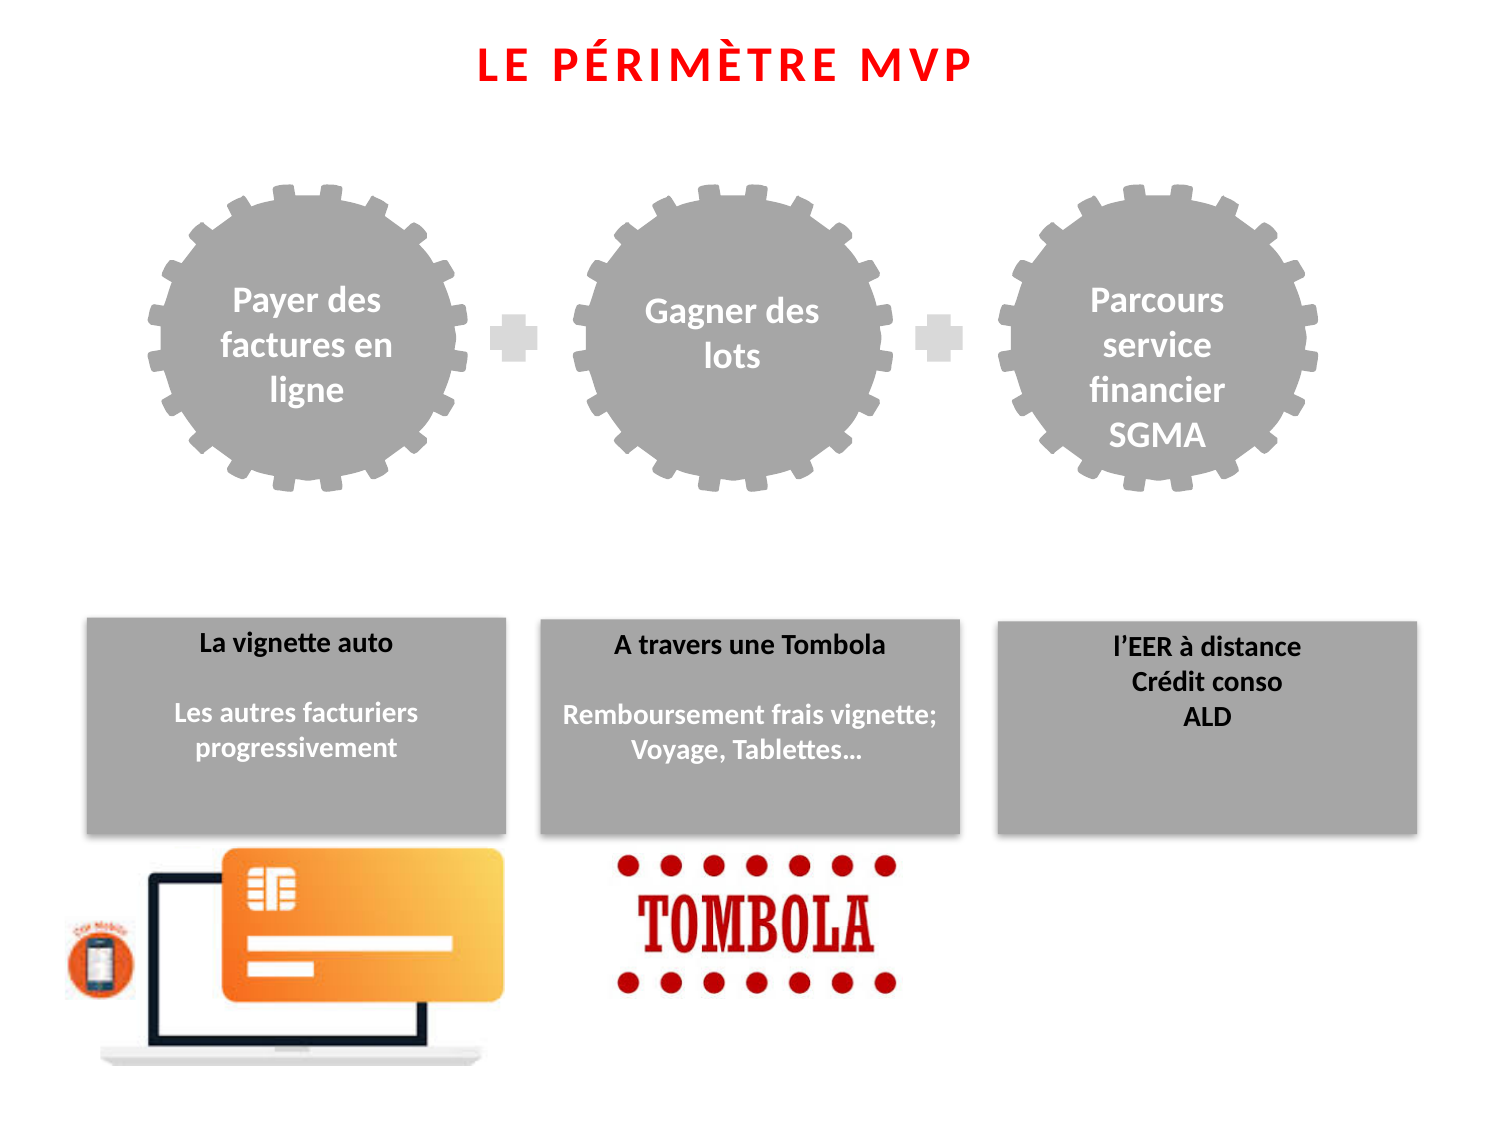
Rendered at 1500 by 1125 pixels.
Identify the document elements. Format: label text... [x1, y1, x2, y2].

text_box Payer des factures en ligne [194, 267, 420, 417]
text_box Gagner des lots [620, 278, 845, 384]
text_box La vignette auto Les autres facturiers progressivement [86, 617, 507, 835]
text_box [572, 184, 893, 492]
text_box A travers une Tombola Remboursement frais vignette; Voyage, Tablettes… [540, 619, 961, 835]
text_box [147, 184, 468, 492]
text_box [997, 184, 1319, 451]
text_box [913, 312, 965, 364]
text_box Le périmètre MVP [462, 30, 987, 100]
text_box [1077, 462, 1239, 492]
text_box [488, 312, 539, 364]
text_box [64, 845, 506, 1067]
text_box Parcours service financier SGMA [1045, 267, 1270, 462]
text_box l’EER à distance Crédit conso ALD [997, 621, 1418, 835]
picture [596, 845, 917, 1006]
